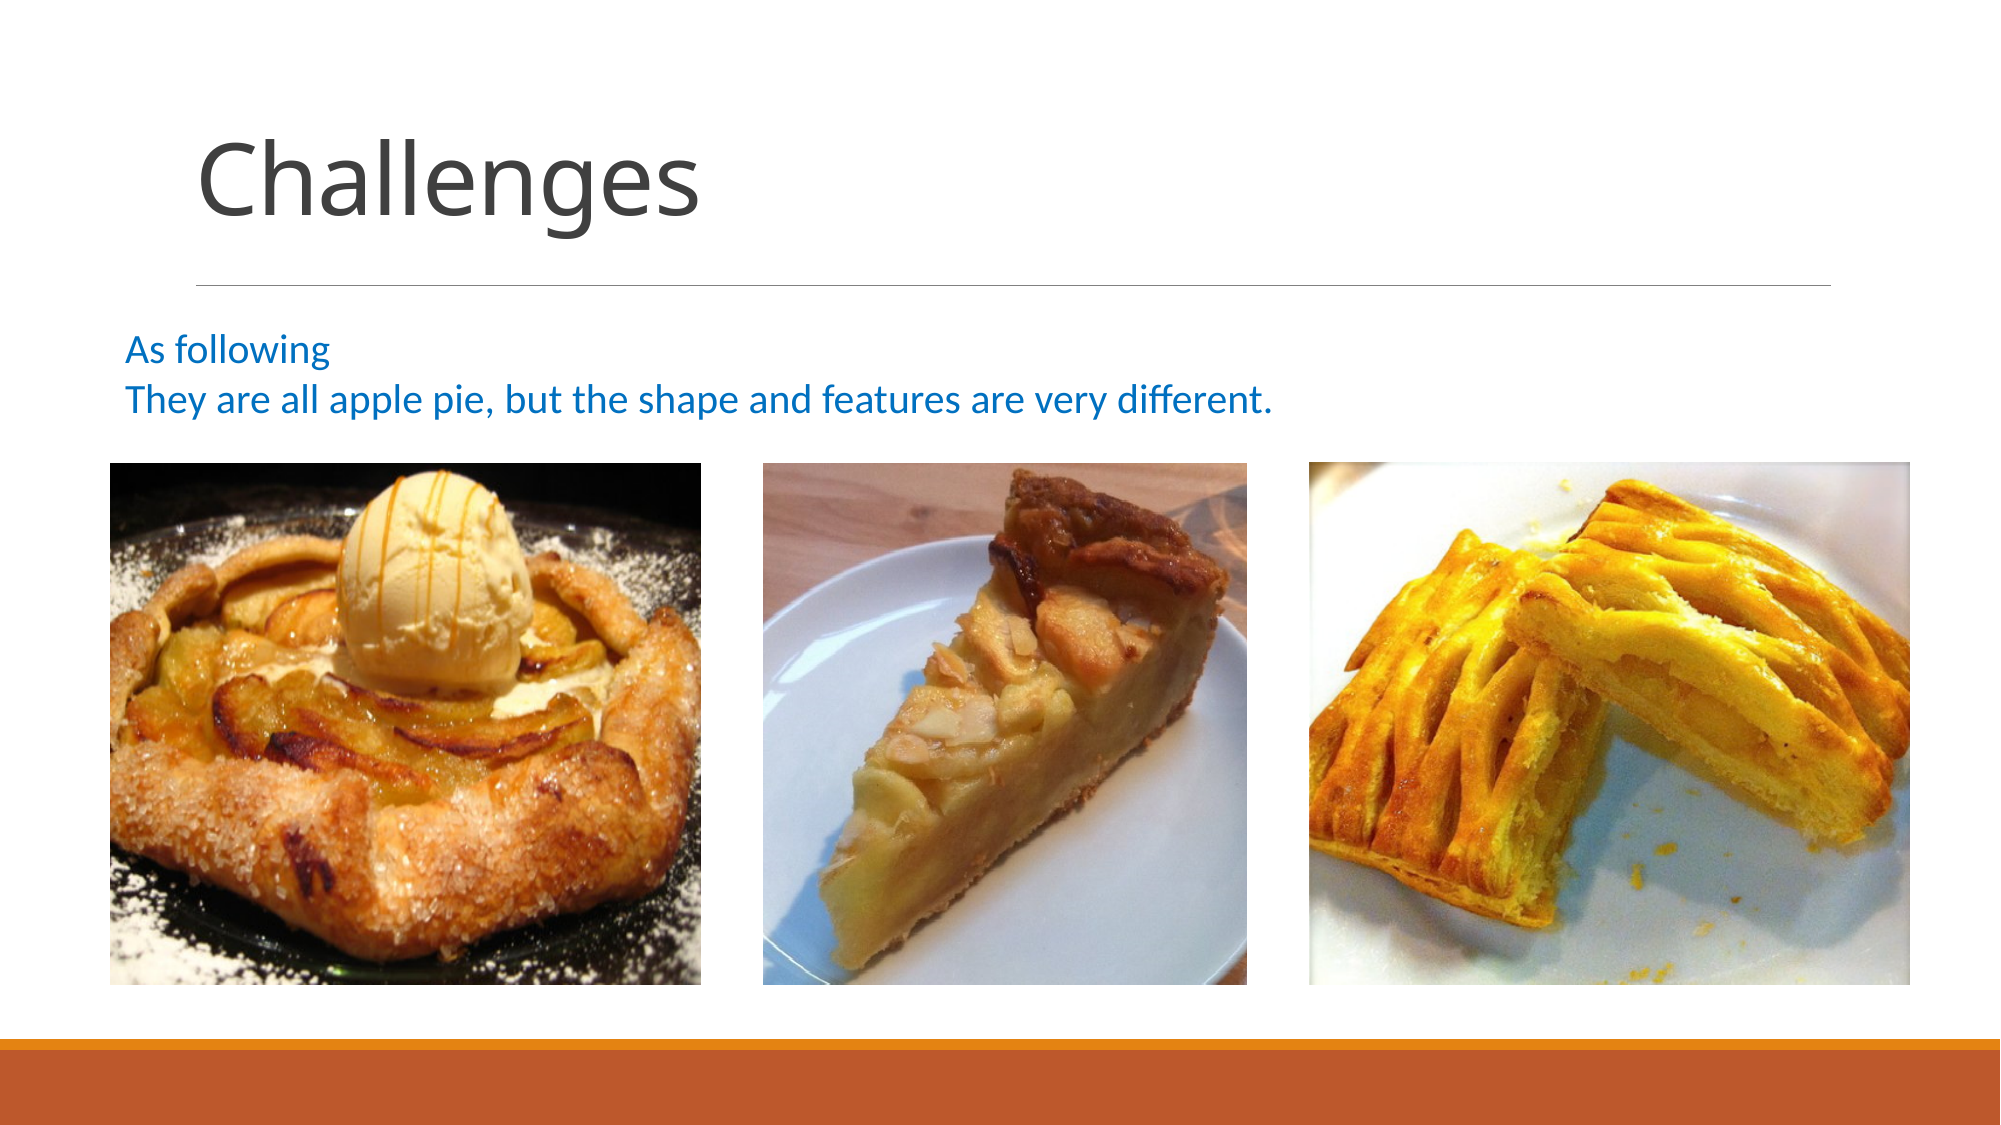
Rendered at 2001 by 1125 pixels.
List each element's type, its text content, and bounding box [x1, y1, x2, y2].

picture [762, 462, 1248, 986]
picture [1309, 461, 1911, 986]
title Challenges [180, 120, 1830, 244]
text_box As following They are all apple pie, but the shape and features are very different. [110, 314, 1699, 429]
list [109, 462, 701, 986]
